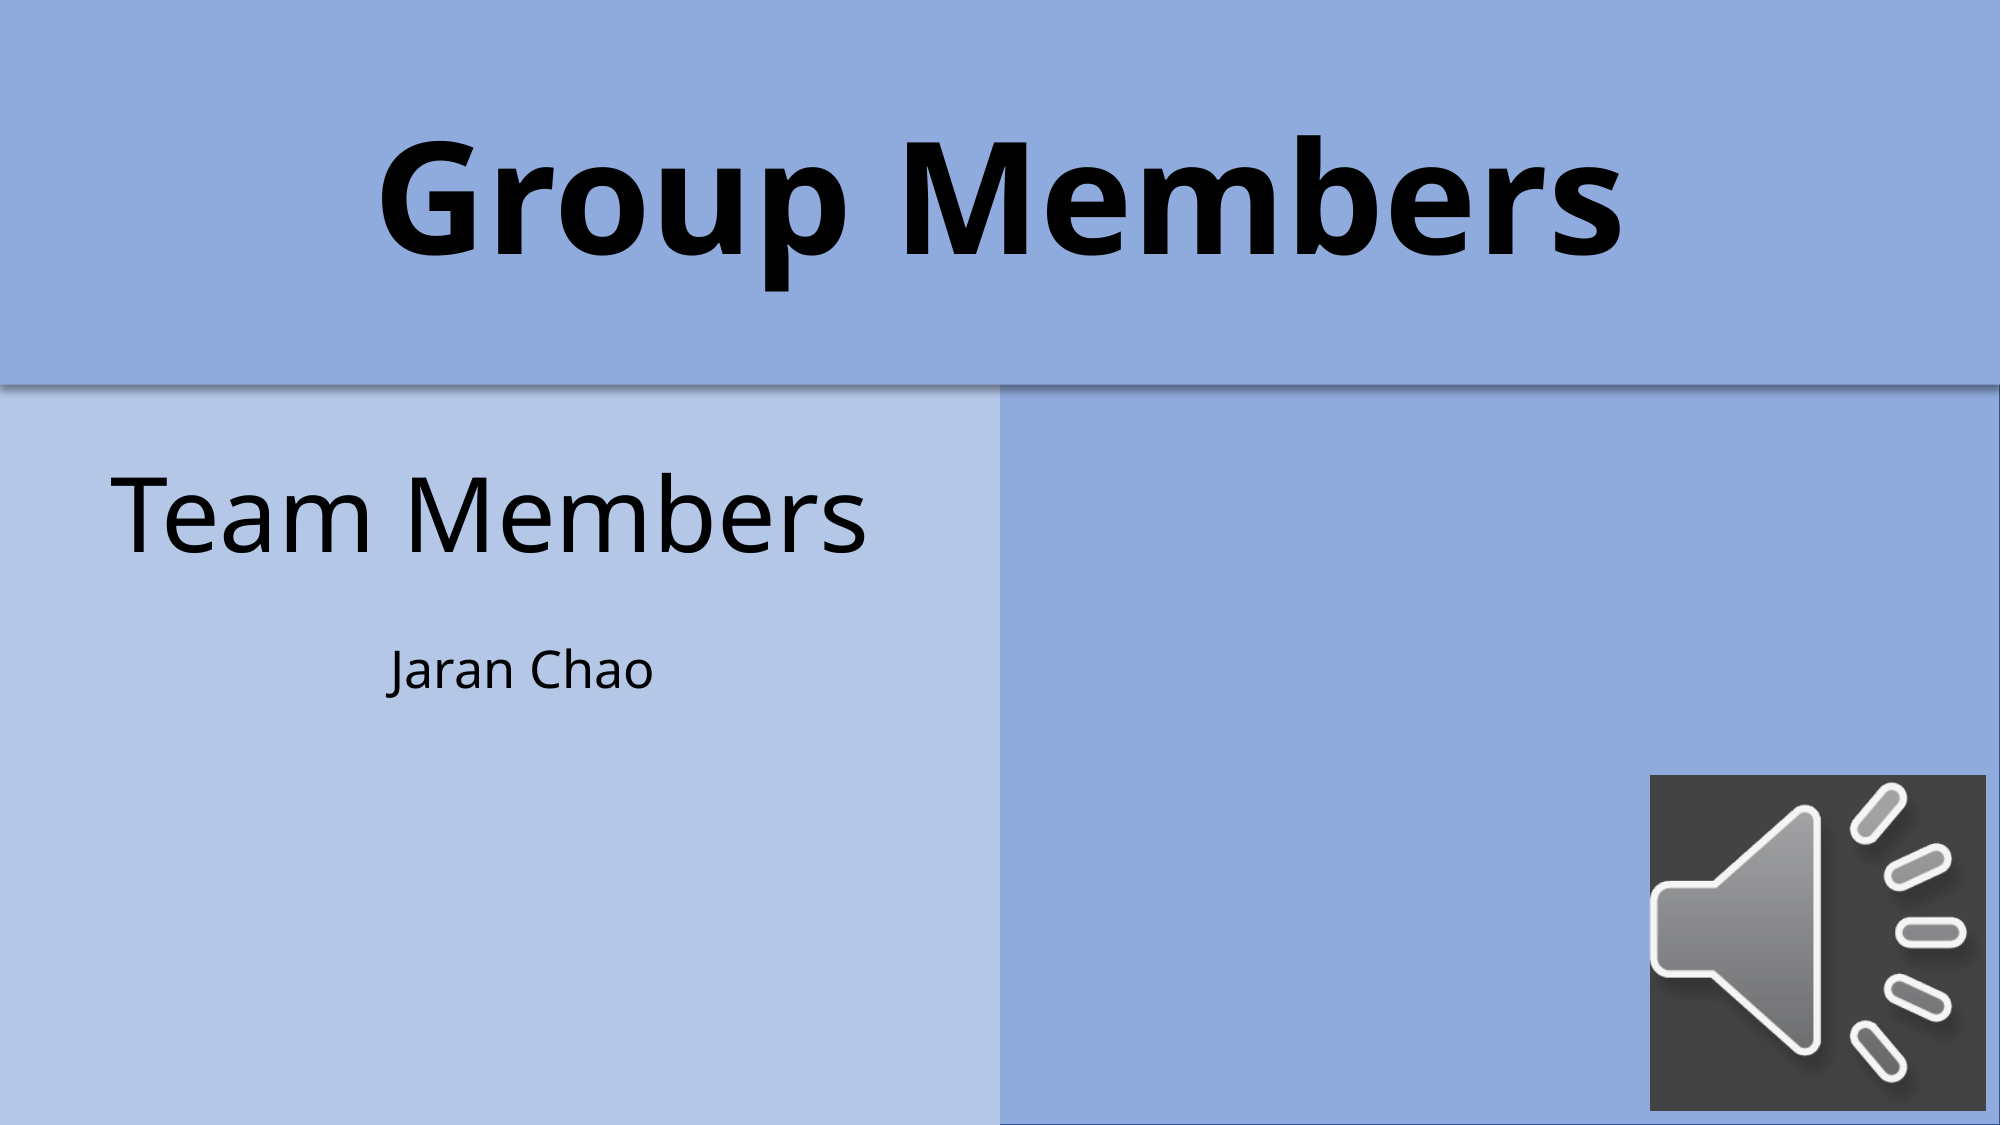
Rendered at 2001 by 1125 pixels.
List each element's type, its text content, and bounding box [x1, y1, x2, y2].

picture [1648, 773, 1987, 1112]
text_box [0, 334, 1000, 1125]
text_box Group Members [0, 0, 2000, 386]
text_box [1000, 399, 2000, 1125]
